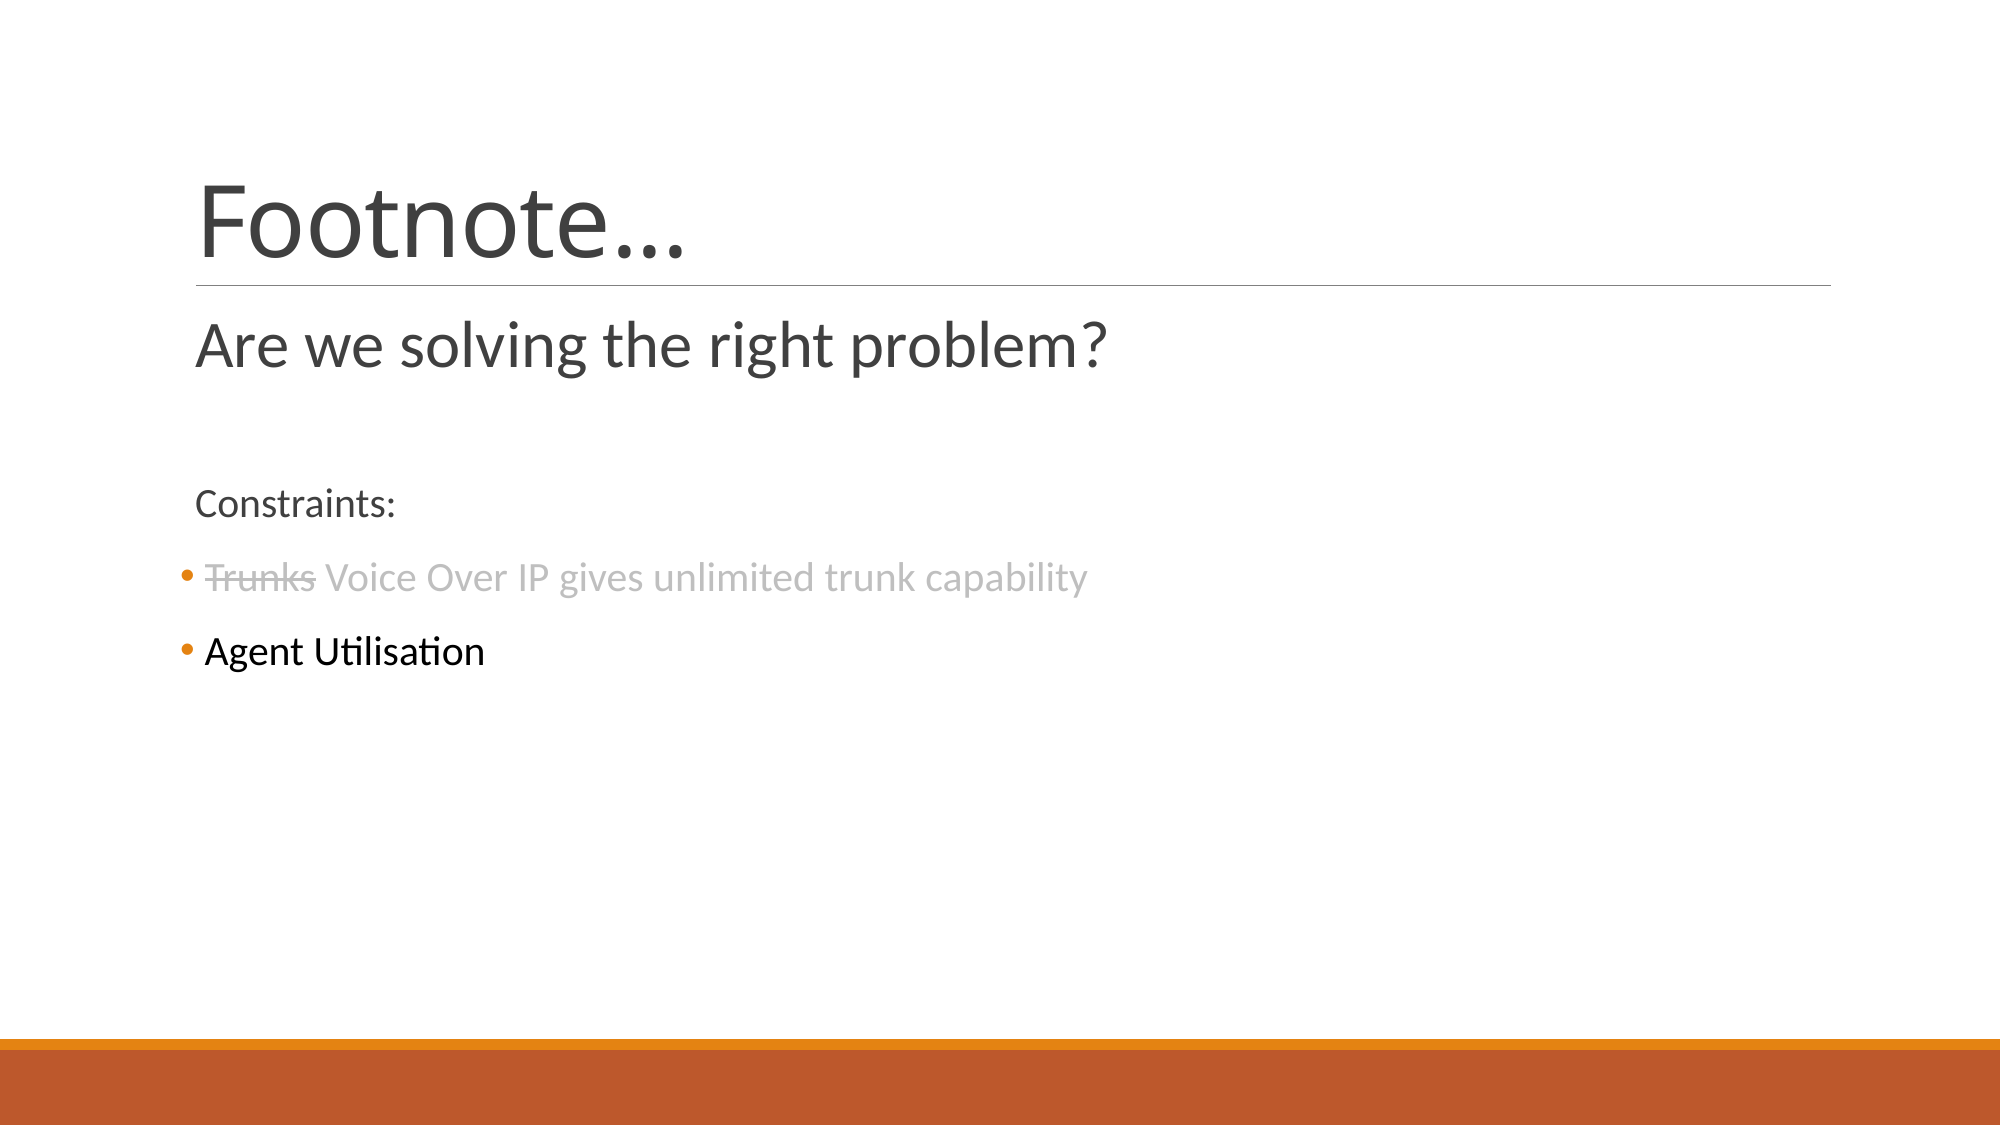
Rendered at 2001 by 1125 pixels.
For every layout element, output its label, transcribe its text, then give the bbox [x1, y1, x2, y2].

title Footnote... [180, 47, 1830, 285]
list Are we solving the right problem? Constraints: Trunks Voice Over IP gives unlimited trunk capability Agent Utilisation [180, 302, 1830, 963]
